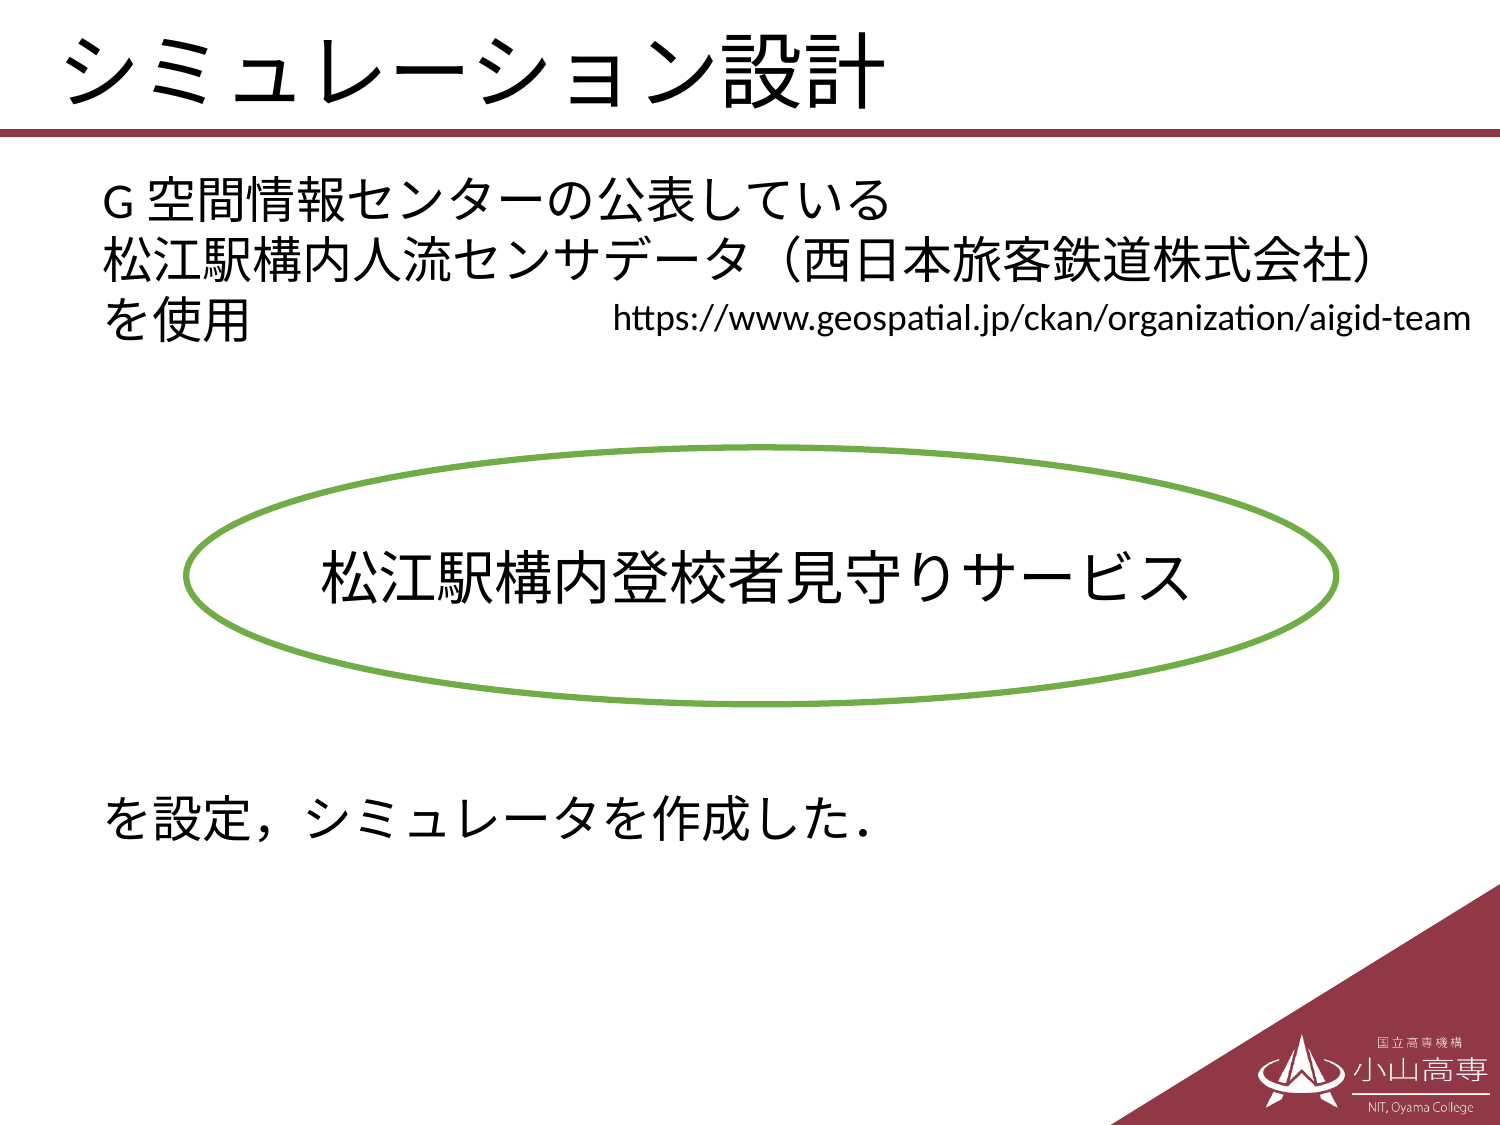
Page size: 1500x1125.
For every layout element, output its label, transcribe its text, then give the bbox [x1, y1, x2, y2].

title シミュレーション設計 [42, 20, 1294, 130]
text_box [185, 446, 1338, 706]
picture [0, 129, 1500, 137]
text_box G空間情報センターの公表している 松江駅構内人流センサデータ（西日本旅客鉄道株式会社） を使用 [87, 160, 1435, 356]
text_box を設定，シミュレータを作成した． [87, 780, 881, 856]
picture [1112, 885, 1500, 1125]
text_box https://www.geospatial.jp/ckan/organization/aigid-team [597, 286, 1500, 346]
text_box 松江駅構内登校者見守りサービス [305, 533, 1218, 619]
